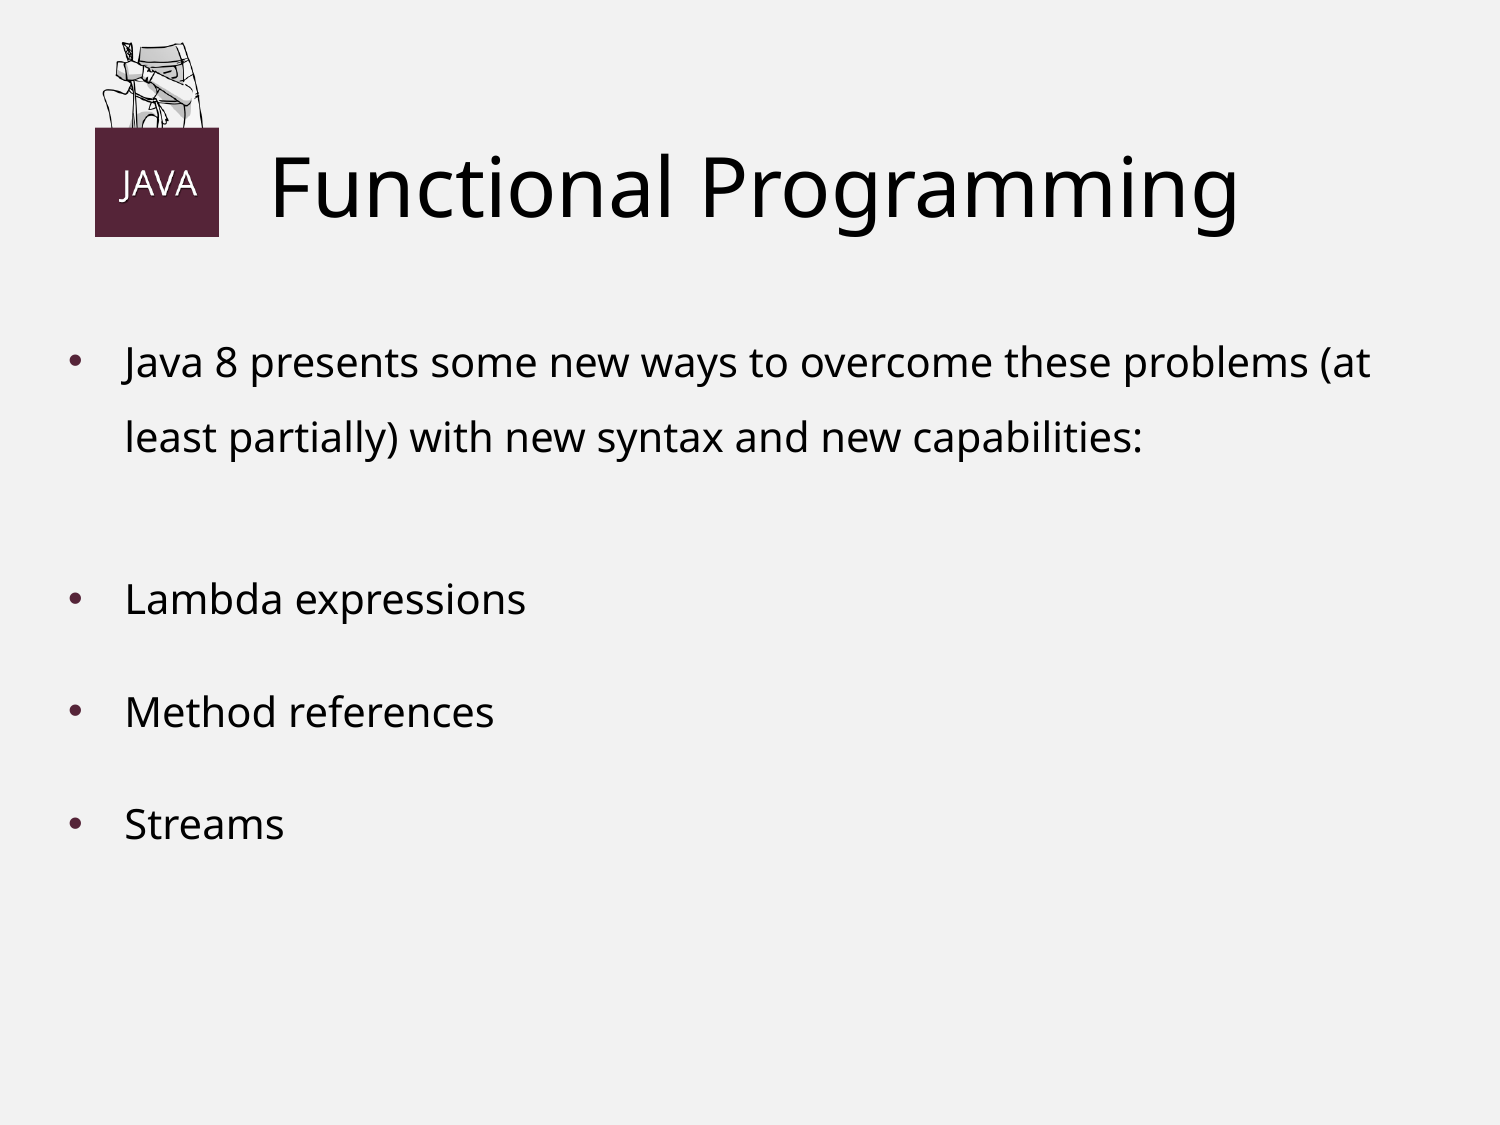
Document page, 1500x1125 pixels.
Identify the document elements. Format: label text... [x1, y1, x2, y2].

picture [95, 42, 219, 238]
title Functional Programming [253, 90, 1500, 279]
text_box Java 8 presents some new ways to overcome these problems (at least partially) with new syntax and new capabilities: Lambda expressions Method references Streams [53, 302, 1388, 728]
